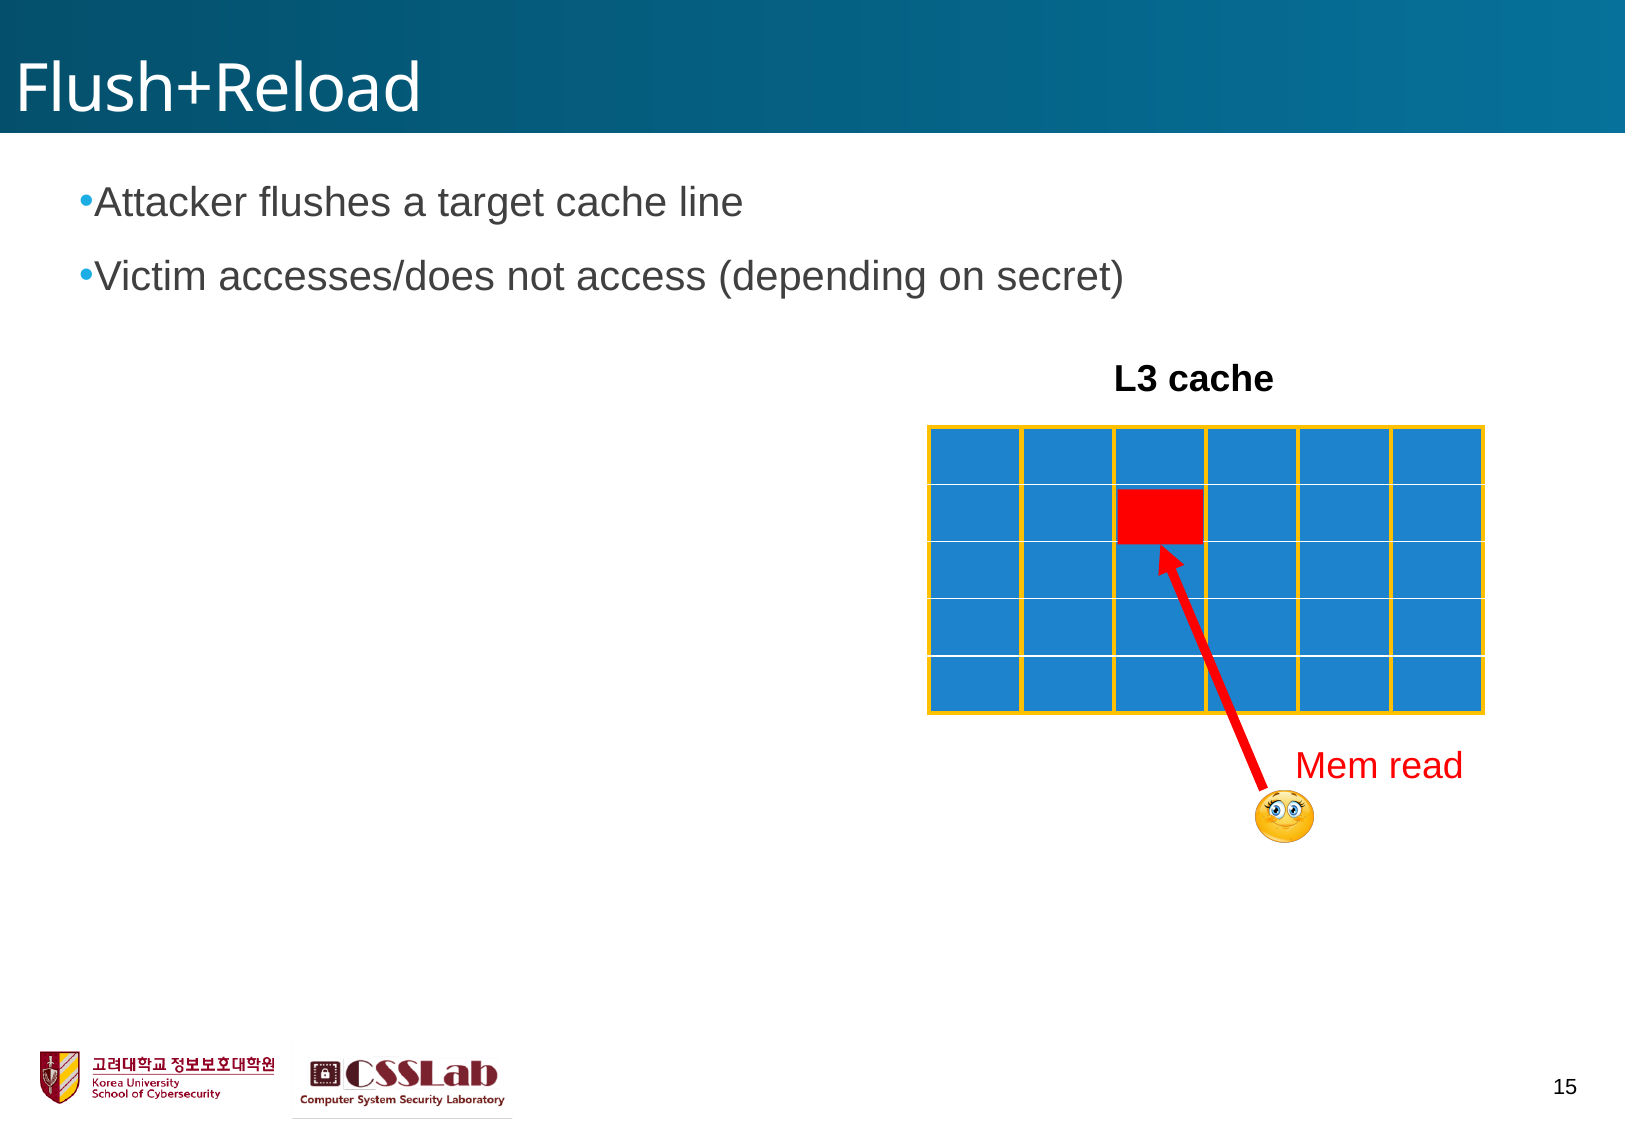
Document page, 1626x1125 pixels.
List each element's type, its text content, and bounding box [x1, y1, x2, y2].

title Flush+Reload [0, 0, 1625, 133]
table_cell [1208, 485, 1296, 541]
table_cell [1116, 599, 1160, 655]
table_cell [1300, 657, 1389, 711]
table_cell [931, 485, 1019, 541]
table_cell [1393, 485, 1481, 541]
text_box Mem read [1280, 733, 1479, 793]
table_cell [1208, 542, 1296, 598]
table_cell [1264, 599, 1296, 655]
picture [291, 1036, 513, 1119]
table_cell [1116, 542, 1160, 598]
table_cell [1024, 657, 1112, 711]
table_cell [1300, 485, 1389, 541]
text_box [1117, 488, 1204, 545]
table_cell [1024, 485, 1112, 541]
picture [1254, 789, 1315, 843]
table_header [1208, 429, 1296, 484]
picture [38, 1049, 276, 1106]
table_cell [1264, 657, 1296, 711]
table_header [1116, 429, 1204, 484]
list Attacker flushes a target cache line Victim accesses/does not access (depending on secret) [79, 172, 1554, 993]
table_cell [1393, 657, 1481, 711]
table_cell [931, 542, 1019, 598]
table_cell [1024, 542, 1112, 598]
table_cell [1116, 657, 1160, 711]
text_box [1160, 544, 1264, 790]
table_cell [1393, 599, 1481, 655]
table_cell [1116, 485, 1204, 541]
text_box L3 cache [1099, 346, 1290, 407]
table_cell [1024, 599, 1112, 655]
table_cell [931, 657, 1019, 711]
table_header [1393, 429, 1481, 484]
table_cell [1300, 542, 1389, 598]
table_header [1024, 429, 1112, 484]
slide_number 15 [1515, 1056, 1592, 1117]
table_cell [1300, 599, 1389, 655]
table_header [1300, 429, 1389, 484]
table_header [931, 429, 1019, 484]
table_cell [1393, 542, 1481, 598]
table_cell [931, 599, 1019, 655]
